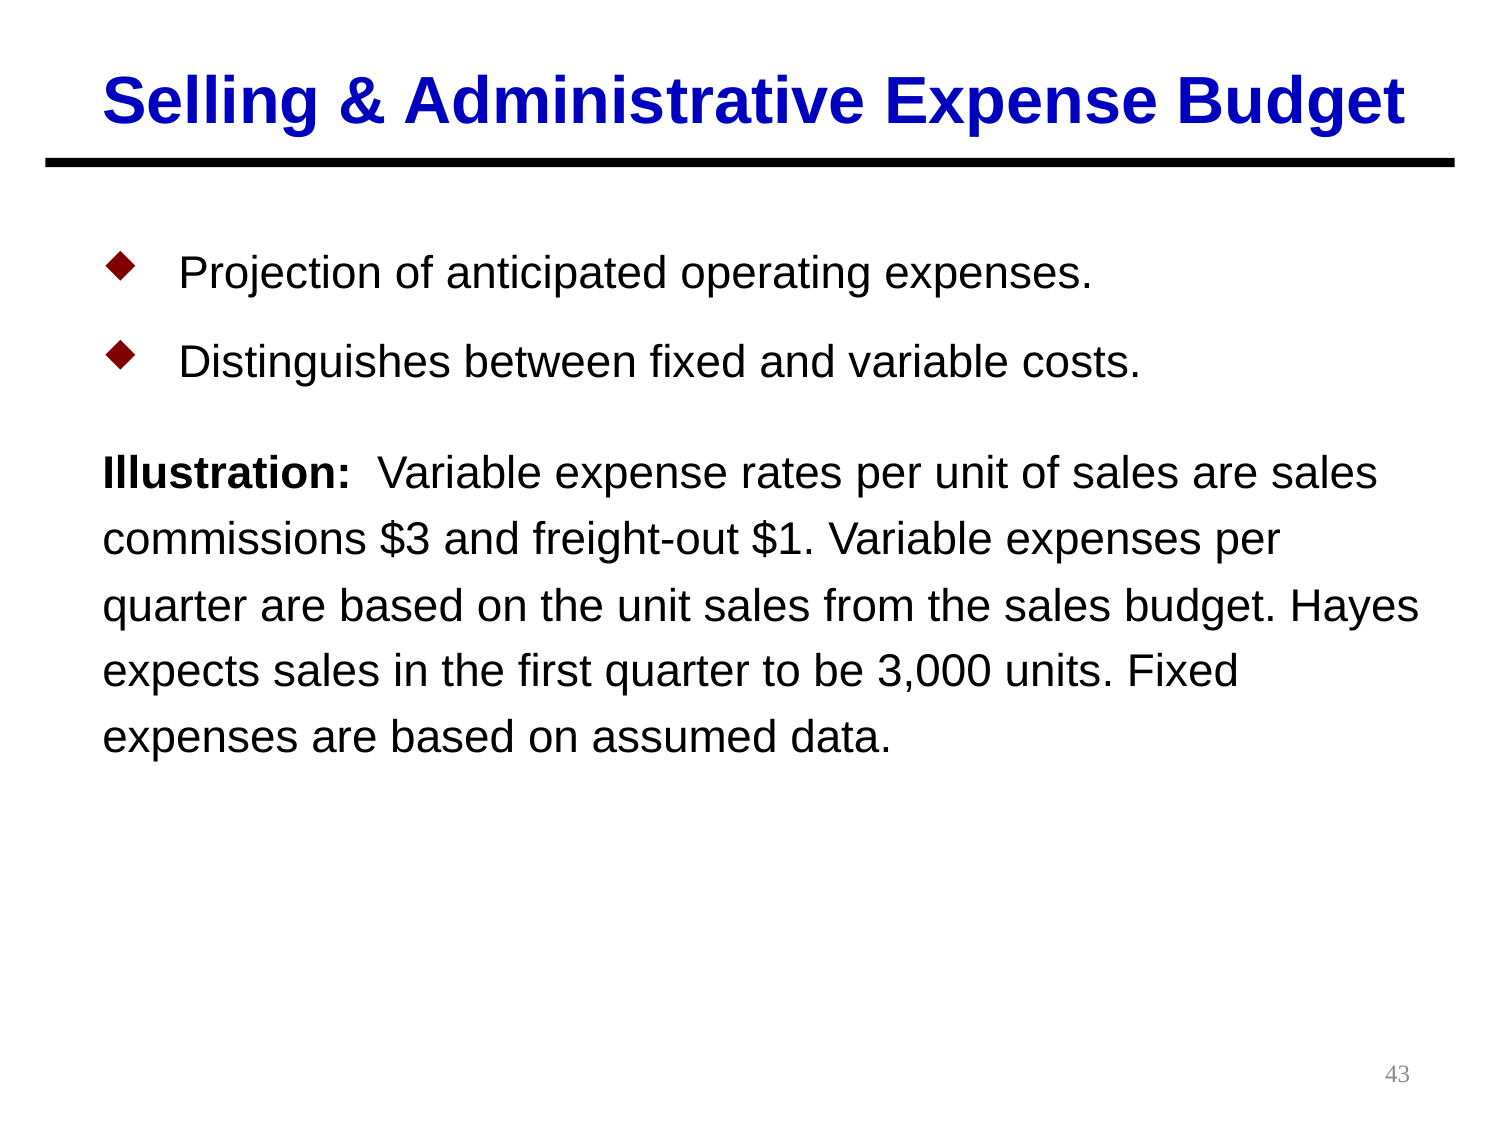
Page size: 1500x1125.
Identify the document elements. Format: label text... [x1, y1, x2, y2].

text_box Selling & Administrative Expense Budget [87, 50, 1450, 142]
slide_number 43 [1074, 1042, 1425, 1103]
list Projection of anticipated operating expenses. Distinguishes between fixed and variable costs. [87, 224, 1350, 424]
text_box Illustration: Variable expense rates per unit of sales are sales commissions $3 and freight-out $1. Variable expenses per quarter are based on the unit sales from the sales budget. Hayes expects sales in the first quarter to be 3,000 units. Fixed expenses are based on assumed data. [87, 424, 1450, 888]
